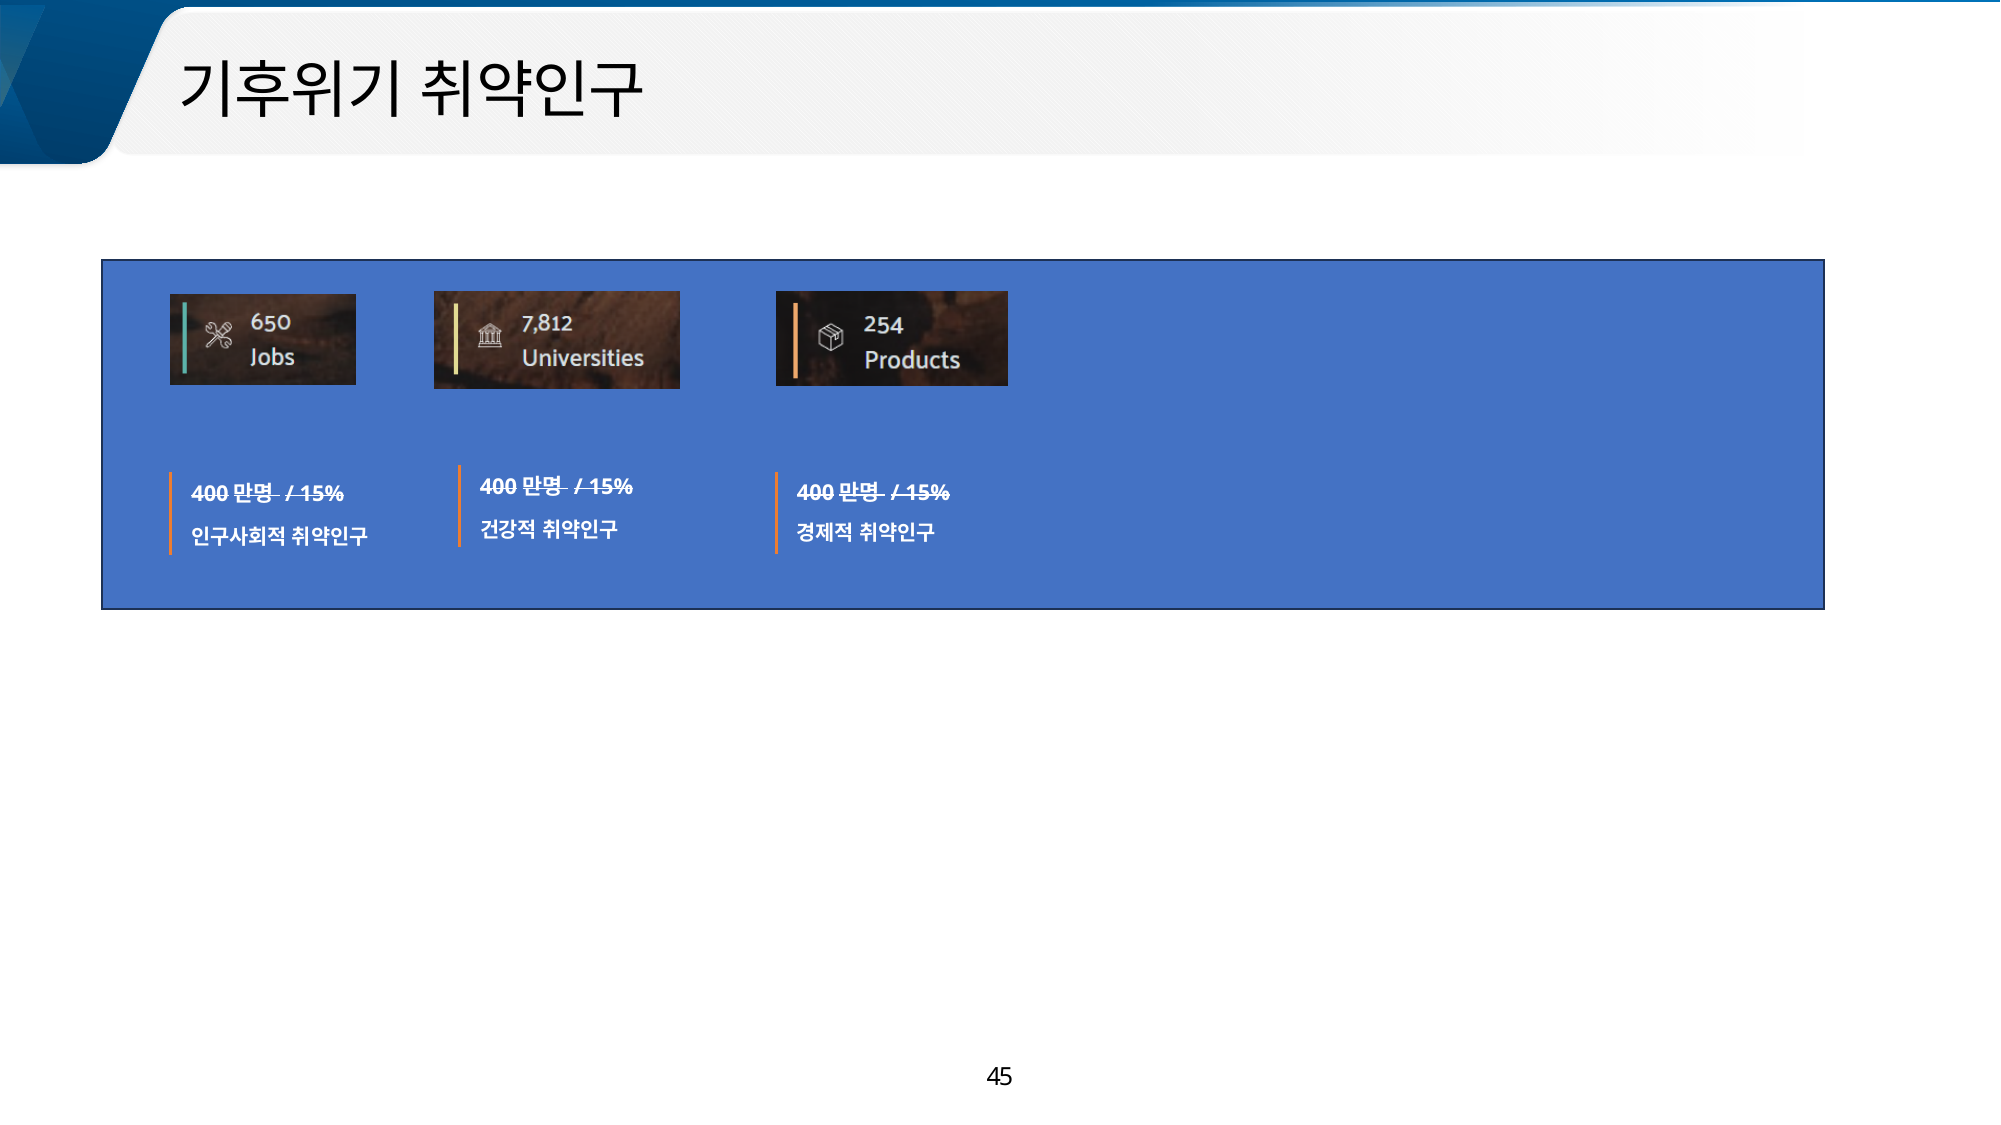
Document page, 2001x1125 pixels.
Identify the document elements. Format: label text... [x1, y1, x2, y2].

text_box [465, 465, 719, 550]
text_box [101, 259, 1825, 610]
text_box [176, 472, 474, 557]
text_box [781, 471, 1067, 553]
text_box 기후위기 취약인구 [178, 49, 1551, 125]
picture [776, 290, 1008, 386]
picture [434, 290, 680, 389]
picture [170, 294, 356, 386]
